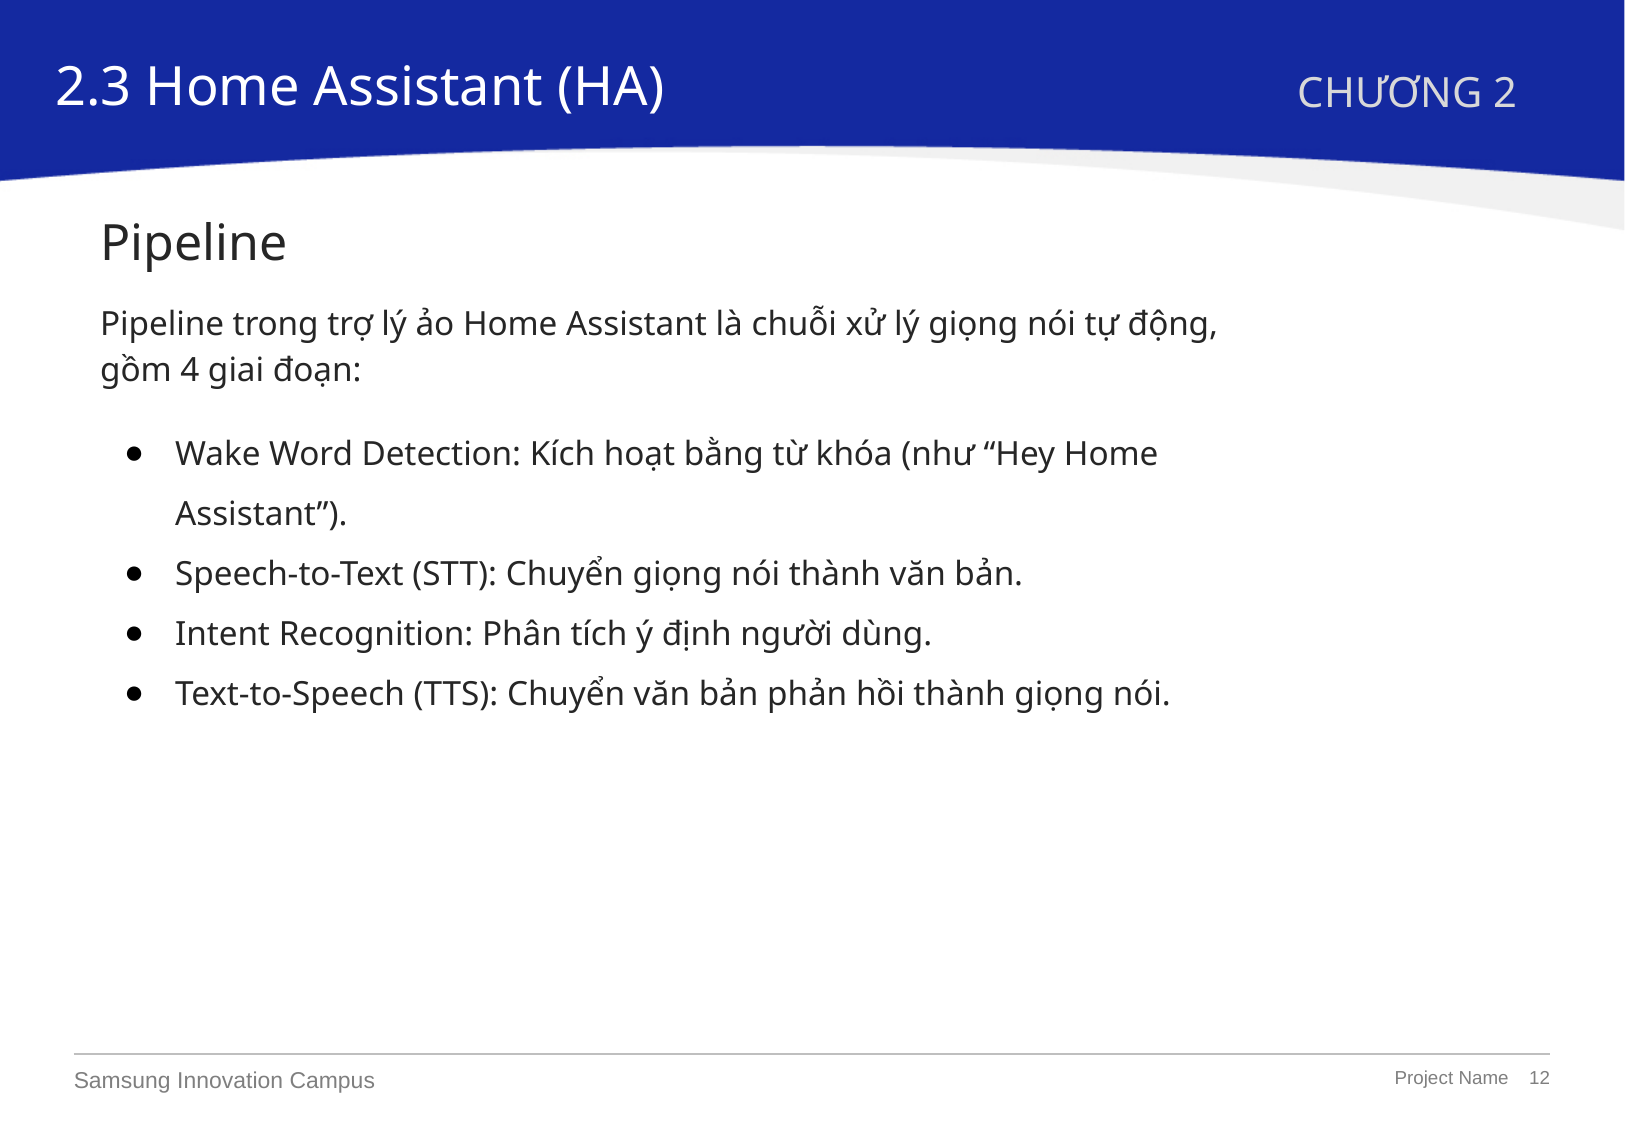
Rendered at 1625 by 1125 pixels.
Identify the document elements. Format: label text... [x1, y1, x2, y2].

text_box CHƯƠNG 2 [1297, 66, 1568, 117]
picture [0, 0, 1625, 1125]
text_box Pipeline Pipeline trong trợ lý ảo Home Assistant là chuỗi xử lý giọng nói tự động, gồm 4 giai đoạn: Wake Word Detection: Kích hoạt bằng từ khóa (như “Hey Home Assistant”). Speech-to-Text (STT): Chuyển giọng nói thành văn bản. Intent Recognition: Phân tích ý định người dùng. Text-to-Speech (TTS): Chuyển văn bản phản hồi thành giọng nói. [100, 201, 1278, 799]
text_box 2.3 Home Assistant (HA) [55, 51, 1178, 117]
